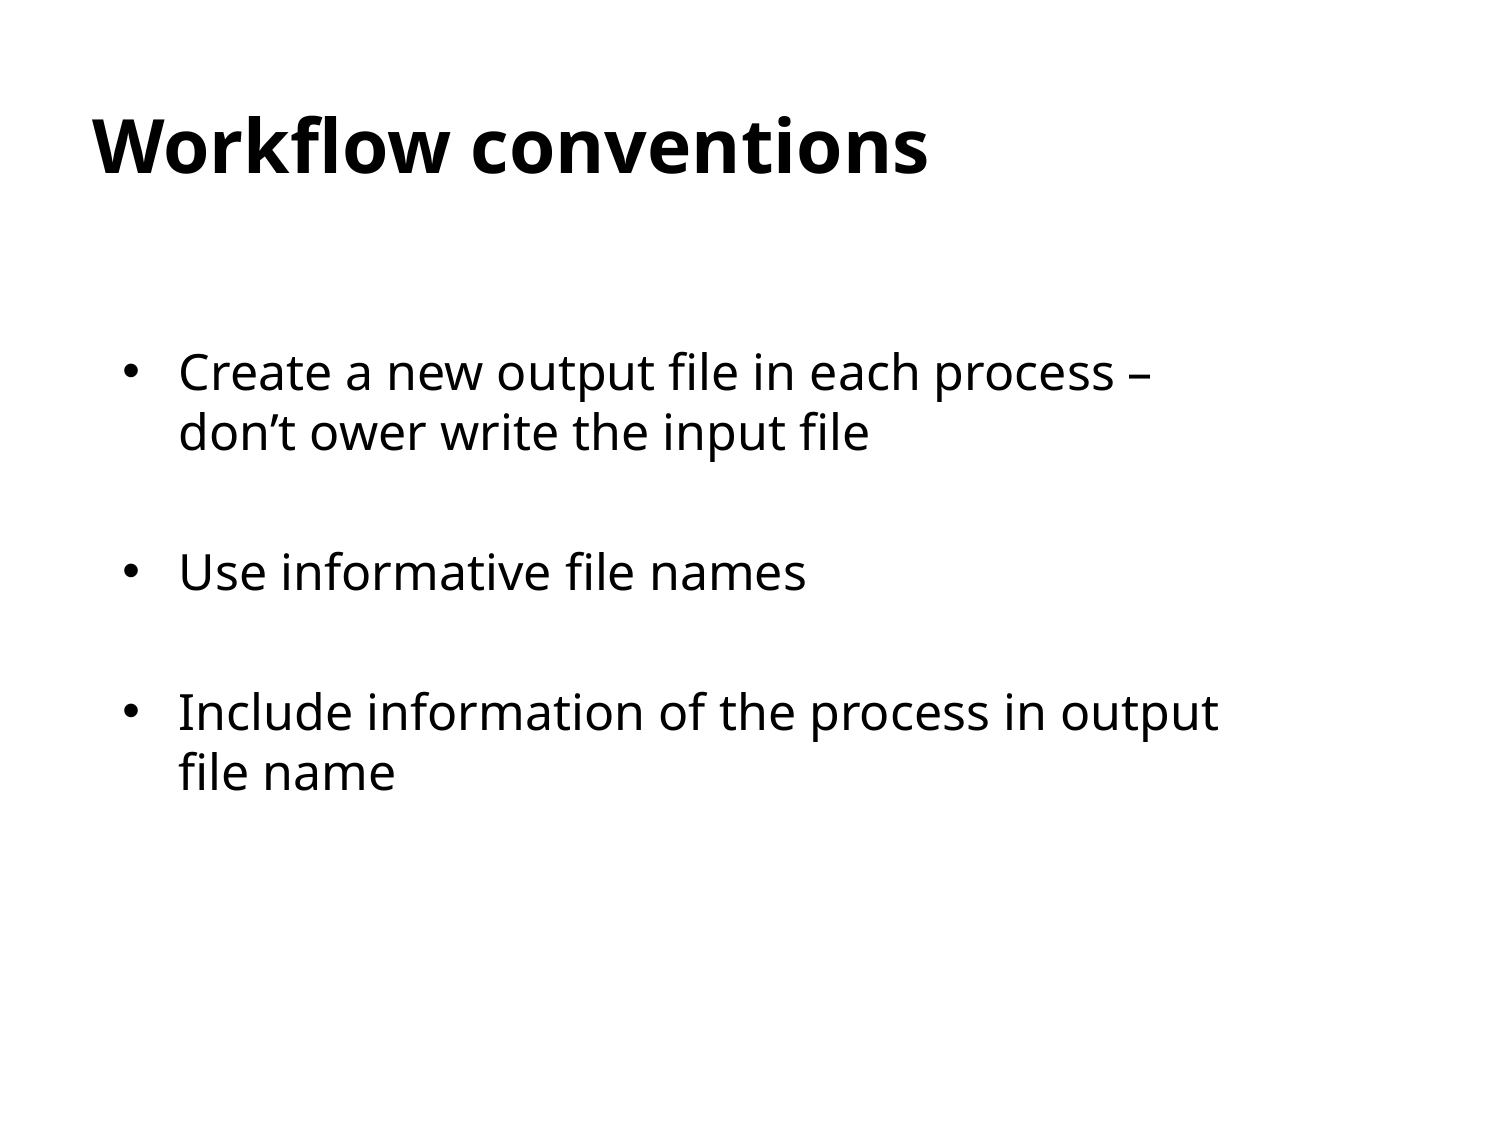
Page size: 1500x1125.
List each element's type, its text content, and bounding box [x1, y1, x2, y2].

text_box Create a new output file in each process – don’t ower write the input file Use informative file names Include information of the process in output file name [122, 270, 1240, 994]
title Workflow conventions [77, 90, 1285, 213]
